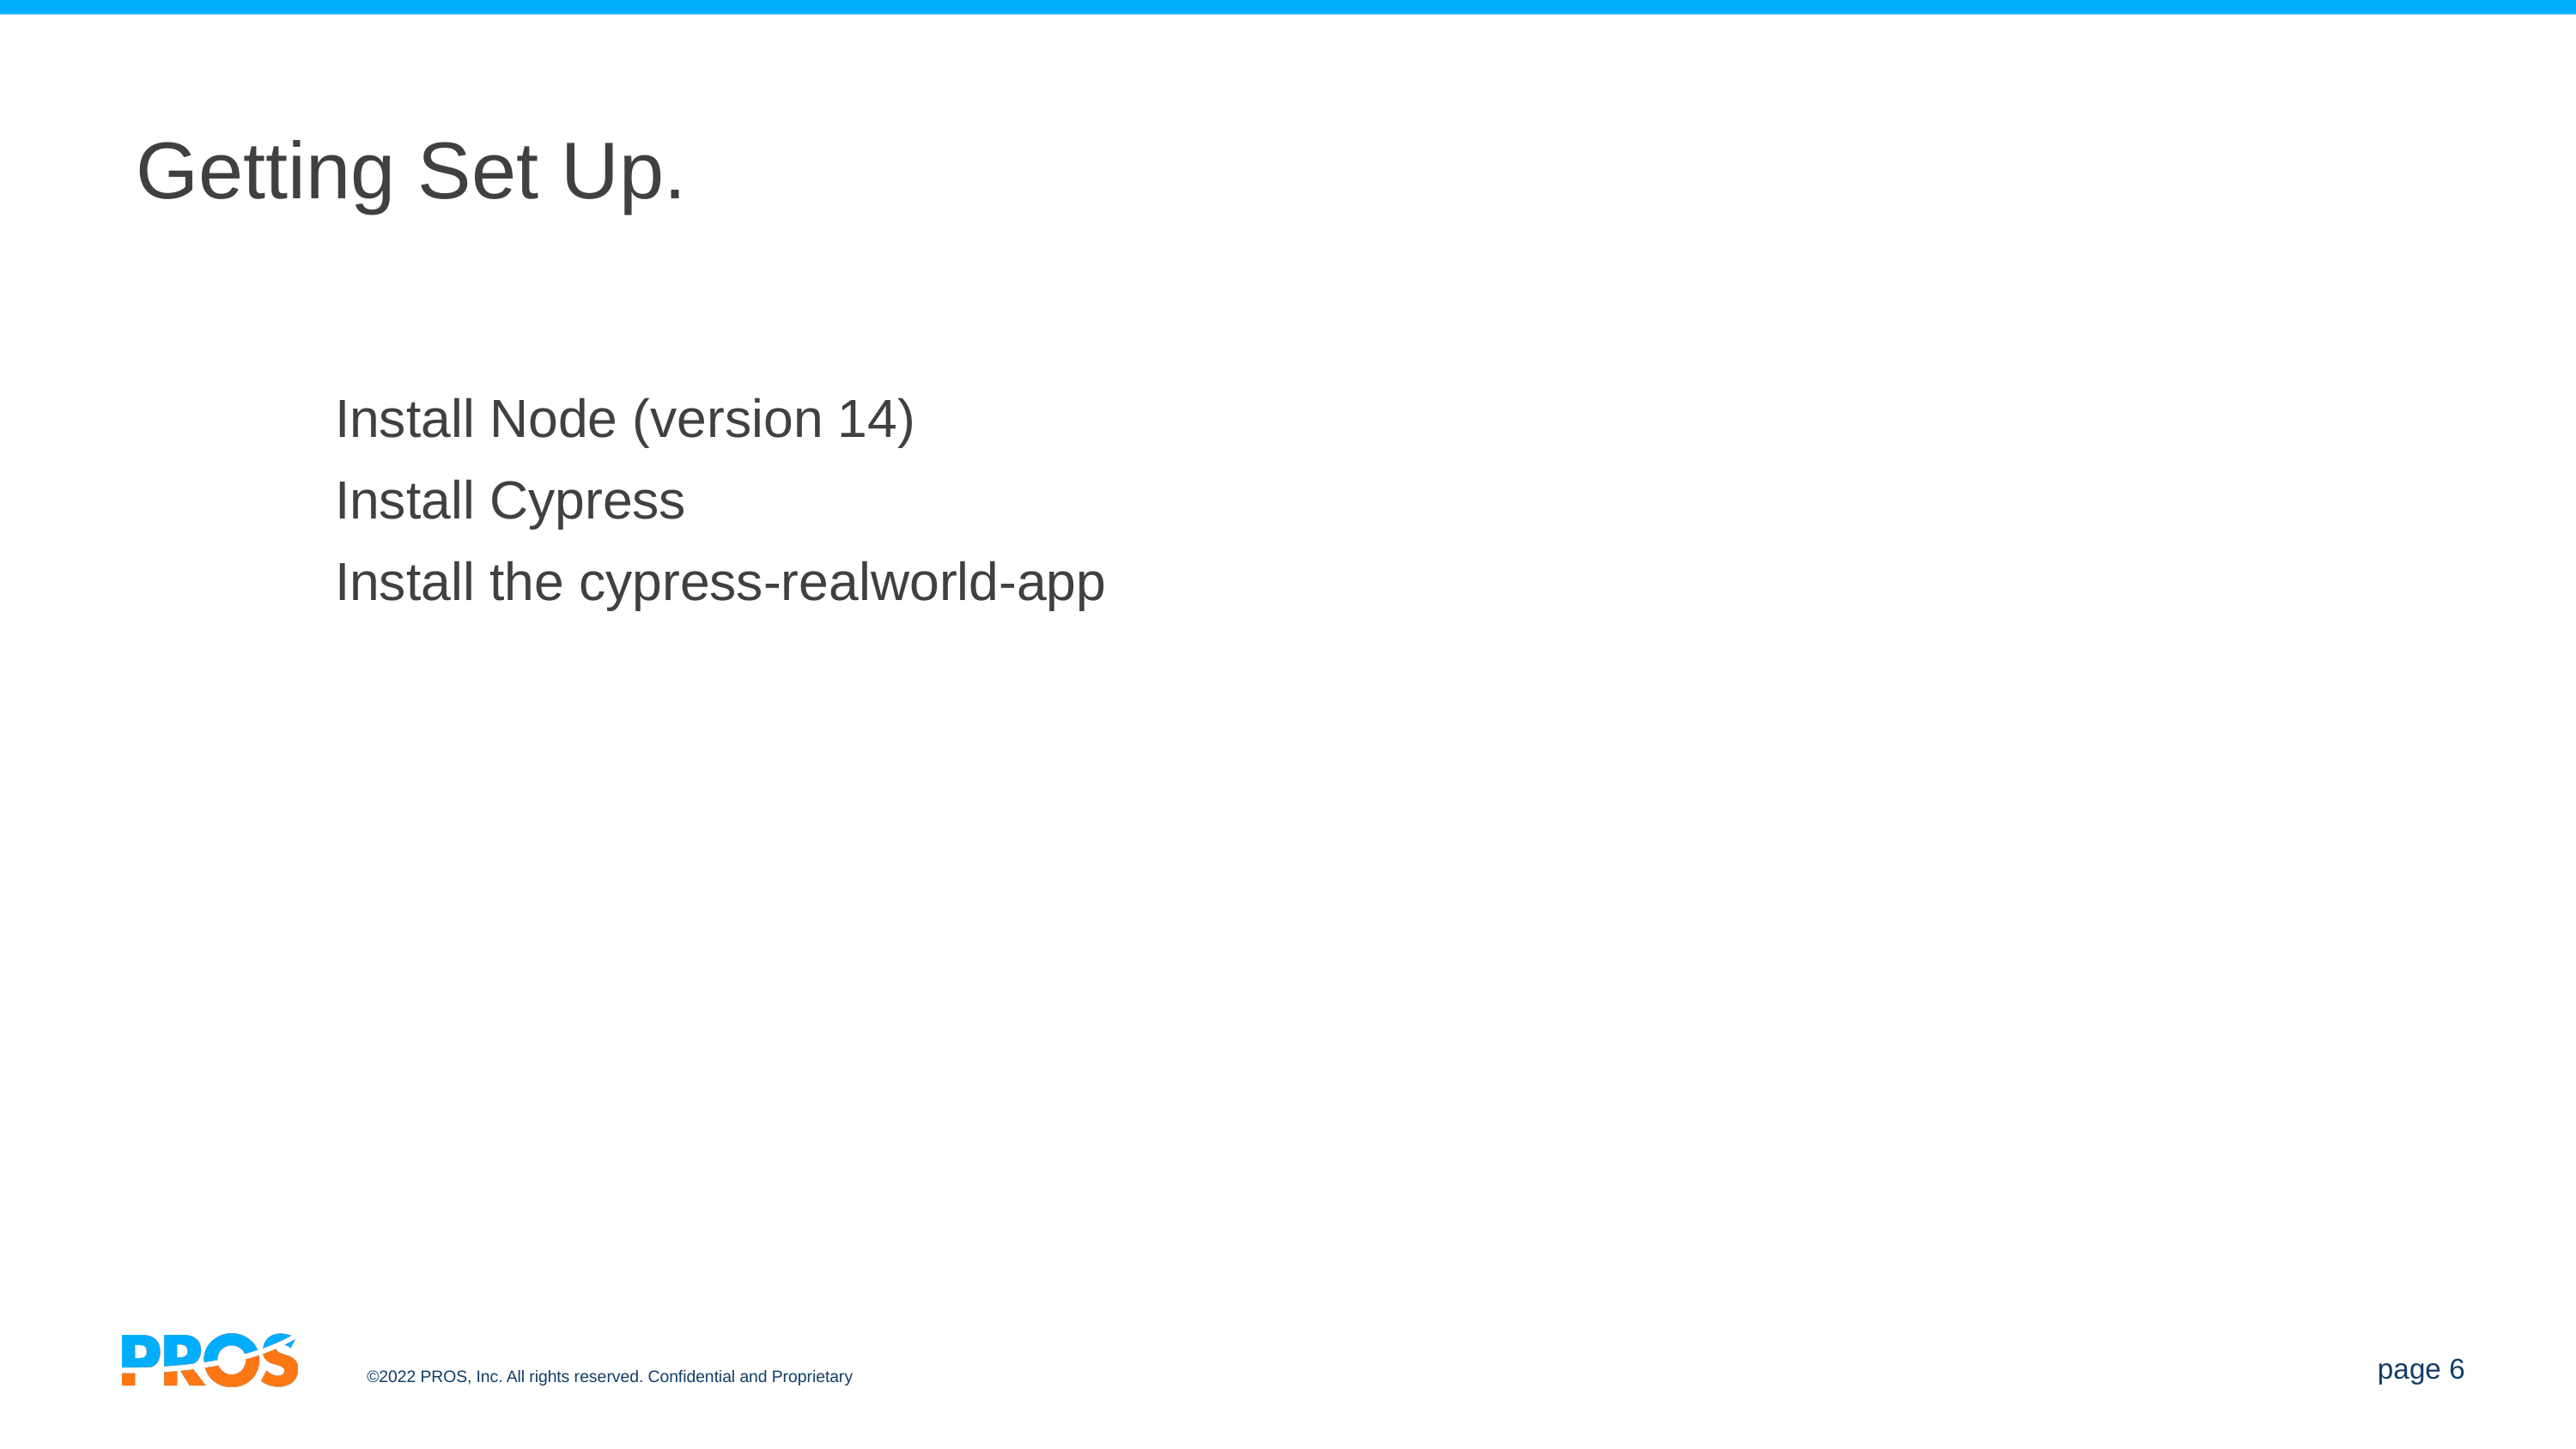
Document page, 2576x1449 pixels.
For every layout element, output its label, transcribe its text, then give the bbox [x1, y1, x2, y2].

title Getting Set Up. [123, 122, 2254, 224]
picture [122, 1333, 298, 1387]
picture [136, 1345, 146, 1357]
list Install Node (version 14) Install Cypress Install the cypress-realworld-app [322, 371, 2254, 1240]
